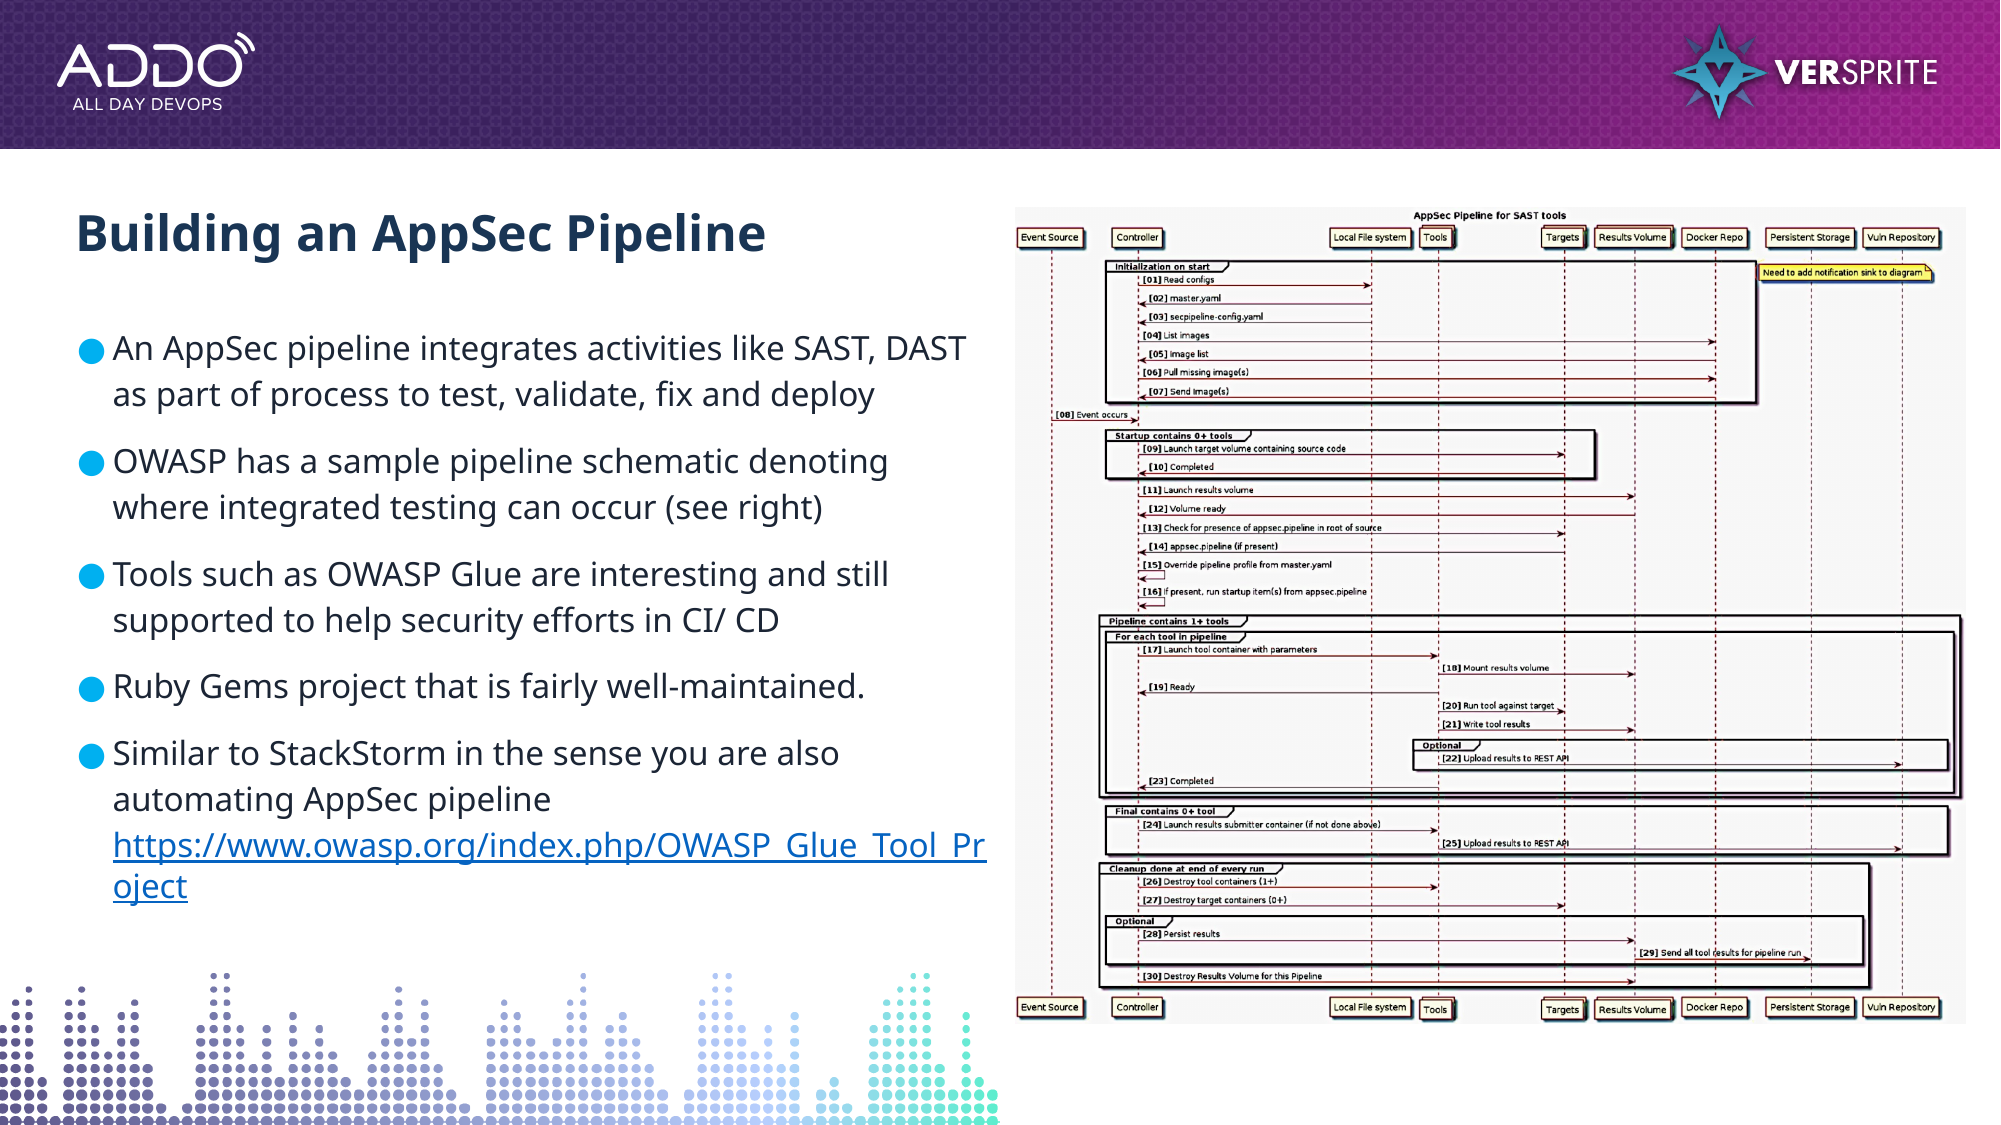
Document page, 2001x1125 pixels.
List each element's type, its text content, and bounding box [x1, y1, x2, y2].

picture [0, 207, 1996, 1125]
picture [1671, 22, 1937, 120]
picture [57, 32, 255, 110]
text_box Building an AppSec Pipeline An AppSec pipeline integrates activities like SAST, DAST as part of process to test, validate, fix and deploy OWASP has a sample pipeline schematic denoting where integrated testing can occur (see right) Tools such as OWASP Glue are interesting and still supported to help security efforts in CI/ CD Ruby Gems project that is fairly well-maintained. Similar to StackStorm in the sense you are also automating AppSec pipeline https://www.owasp.org/index.php/OWASP_Glue_Tool_Project [0, 194, 1070, 1017]
